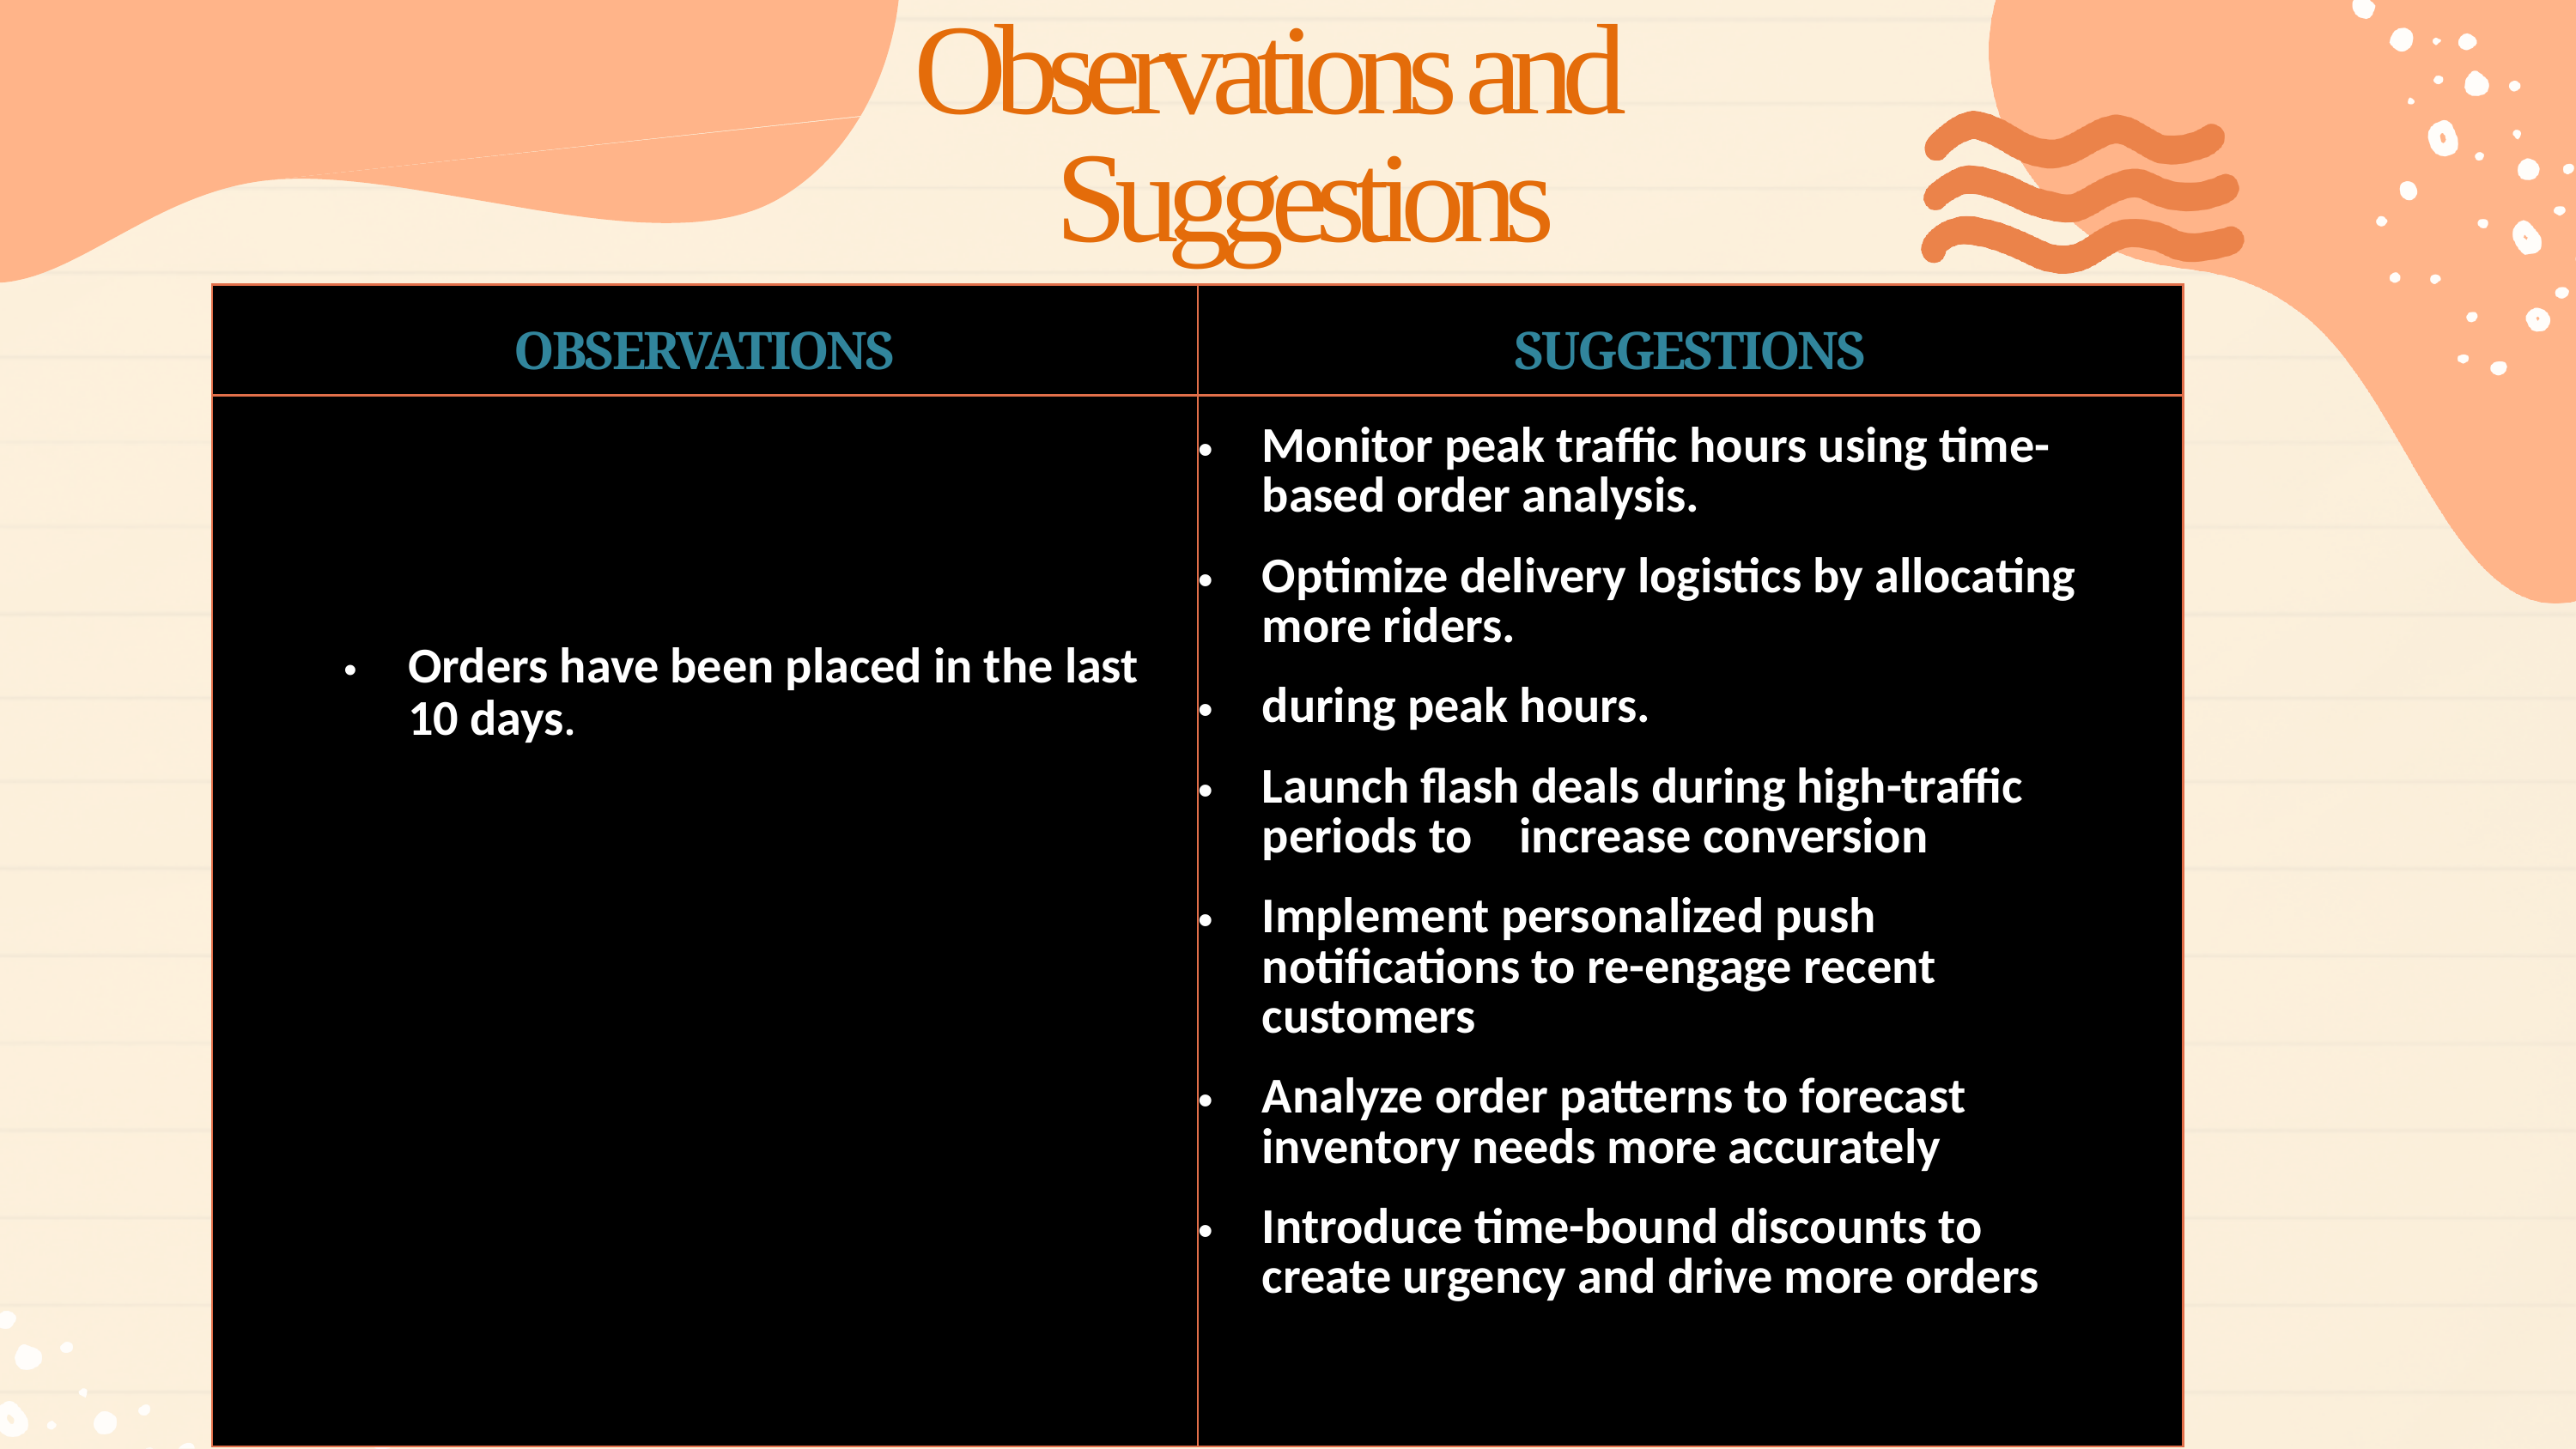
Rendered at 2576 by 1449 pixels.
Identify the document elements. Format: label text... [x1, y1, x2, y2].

picture [0, 0, 2576, 1449]
text_box [179, 1442, 195, 1449]
table_cell Orders have been placed in the last 10 days. [213, 397, 1197, 1446]
table_header SUGGESTIONS [1199, 286, 1917, 394]
text_box [46, 1421, 57, 1430]
text_box [78, 1388, 88, 1398]
table_cell Monitor peak traffic hours using time-based order analysis. Optimize delivery logistics by allocating more riders. during peak hours. Launch flash deals during high-traffic periods to increase conversion Implement personalized push notifications to re-engage recent customers Analyze order patterns to forecast inventory needs more accurately Introduce time-bound discounts to create urgency and drive more orders [1199, 397, 2182, 1446]
table_header OBSERVATIONS [213, 286, 1197, 394]
title Observations and Suggestions [912, 0, 1840, 268]
